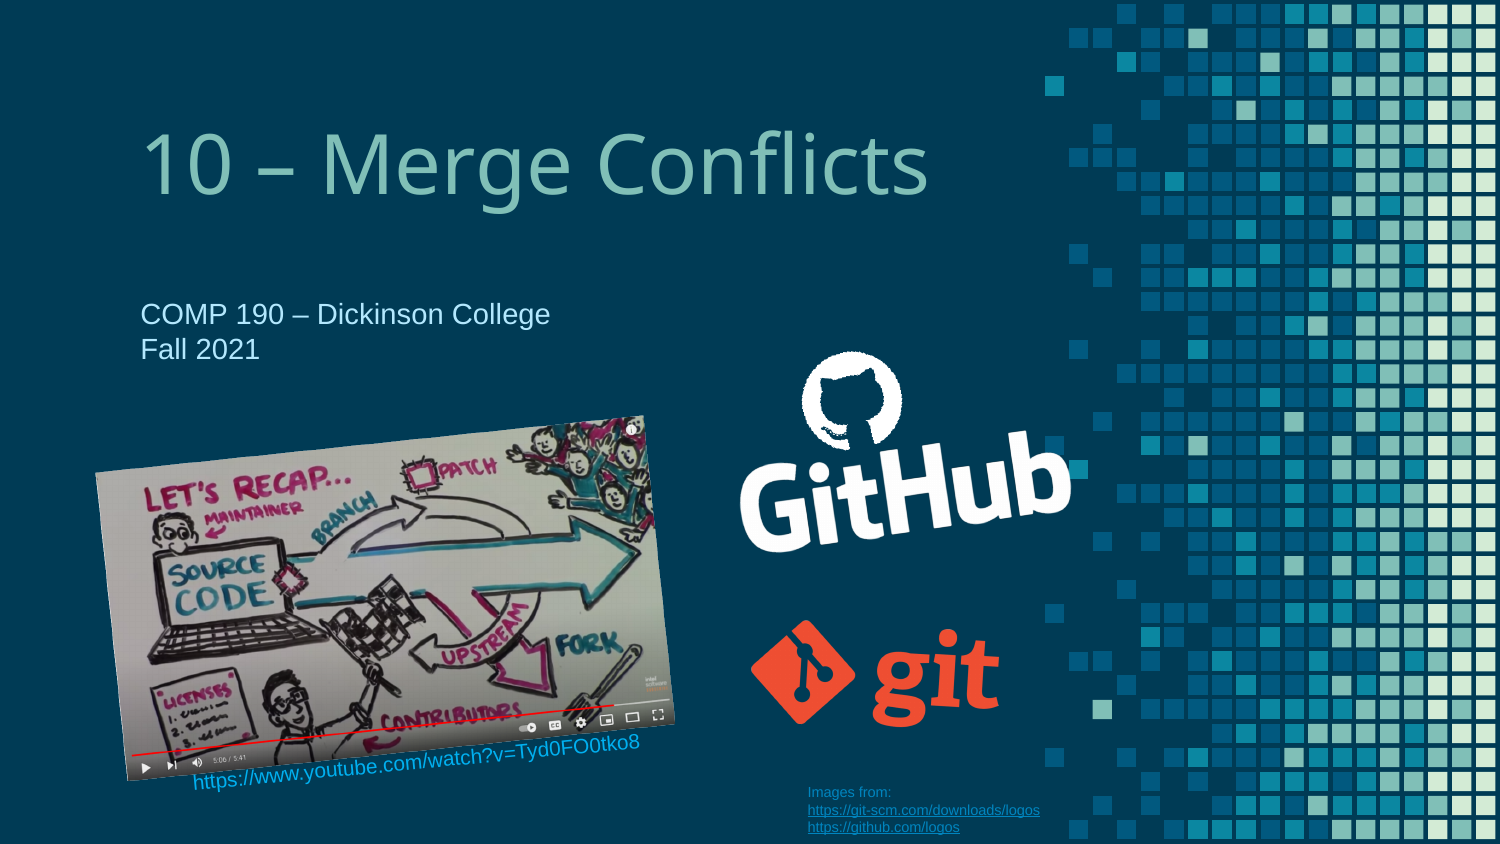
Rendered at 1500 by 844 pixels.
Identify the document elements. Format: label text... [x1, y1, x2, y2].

title 10 – Merge Conflicts [124, 96, 1126, 287]
picture [96, 416, 674, 780]
text_box Images from: https://git-scm.com/downloads/logos https://github.com/logos [792, 775, 1056, 843]
picture [961, 641, 998, 708]
picture [873, 652, 929, 727]
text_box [705, 341, 1089, 570]
text_box COMP 190 – Dickinson College Fall 2021 [125, 287, 567, 373]
picture [752, 621, 855, 723]
picture [940, 630, 957, 646]
picture [932, 654, 959, 707]
text_box https://www.youtube.com/watch?v=Tyd0FO0tko8 [176, 760, 631, 804]
